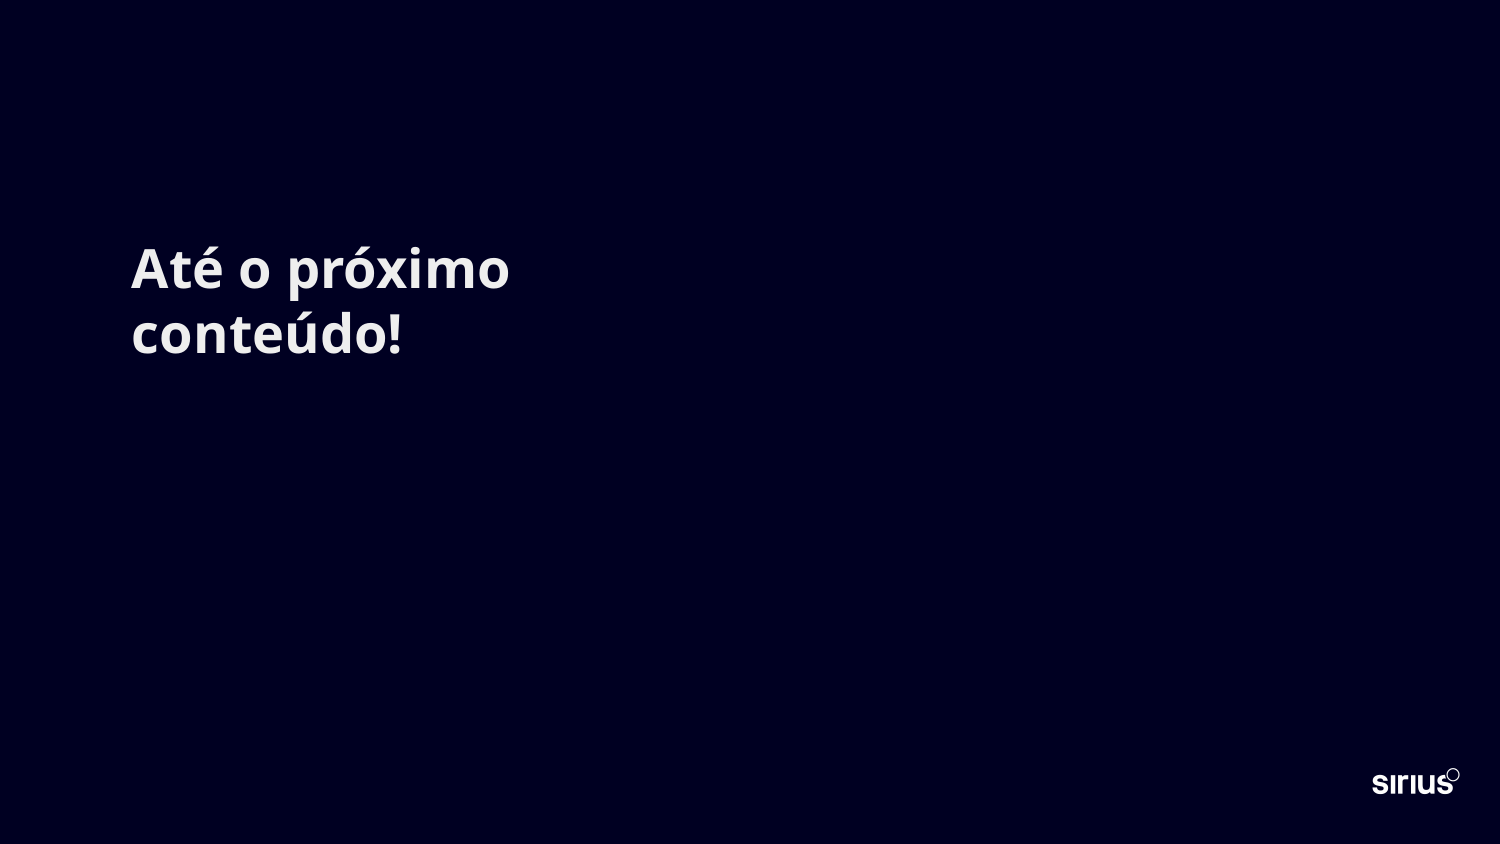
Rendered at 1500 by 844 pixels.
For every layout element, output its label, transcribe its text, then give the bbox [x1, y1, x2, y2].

text_box Até o próximo conteúdo! [116, 219, 784, 379]
picture [1367, 765, 1465, 798]
